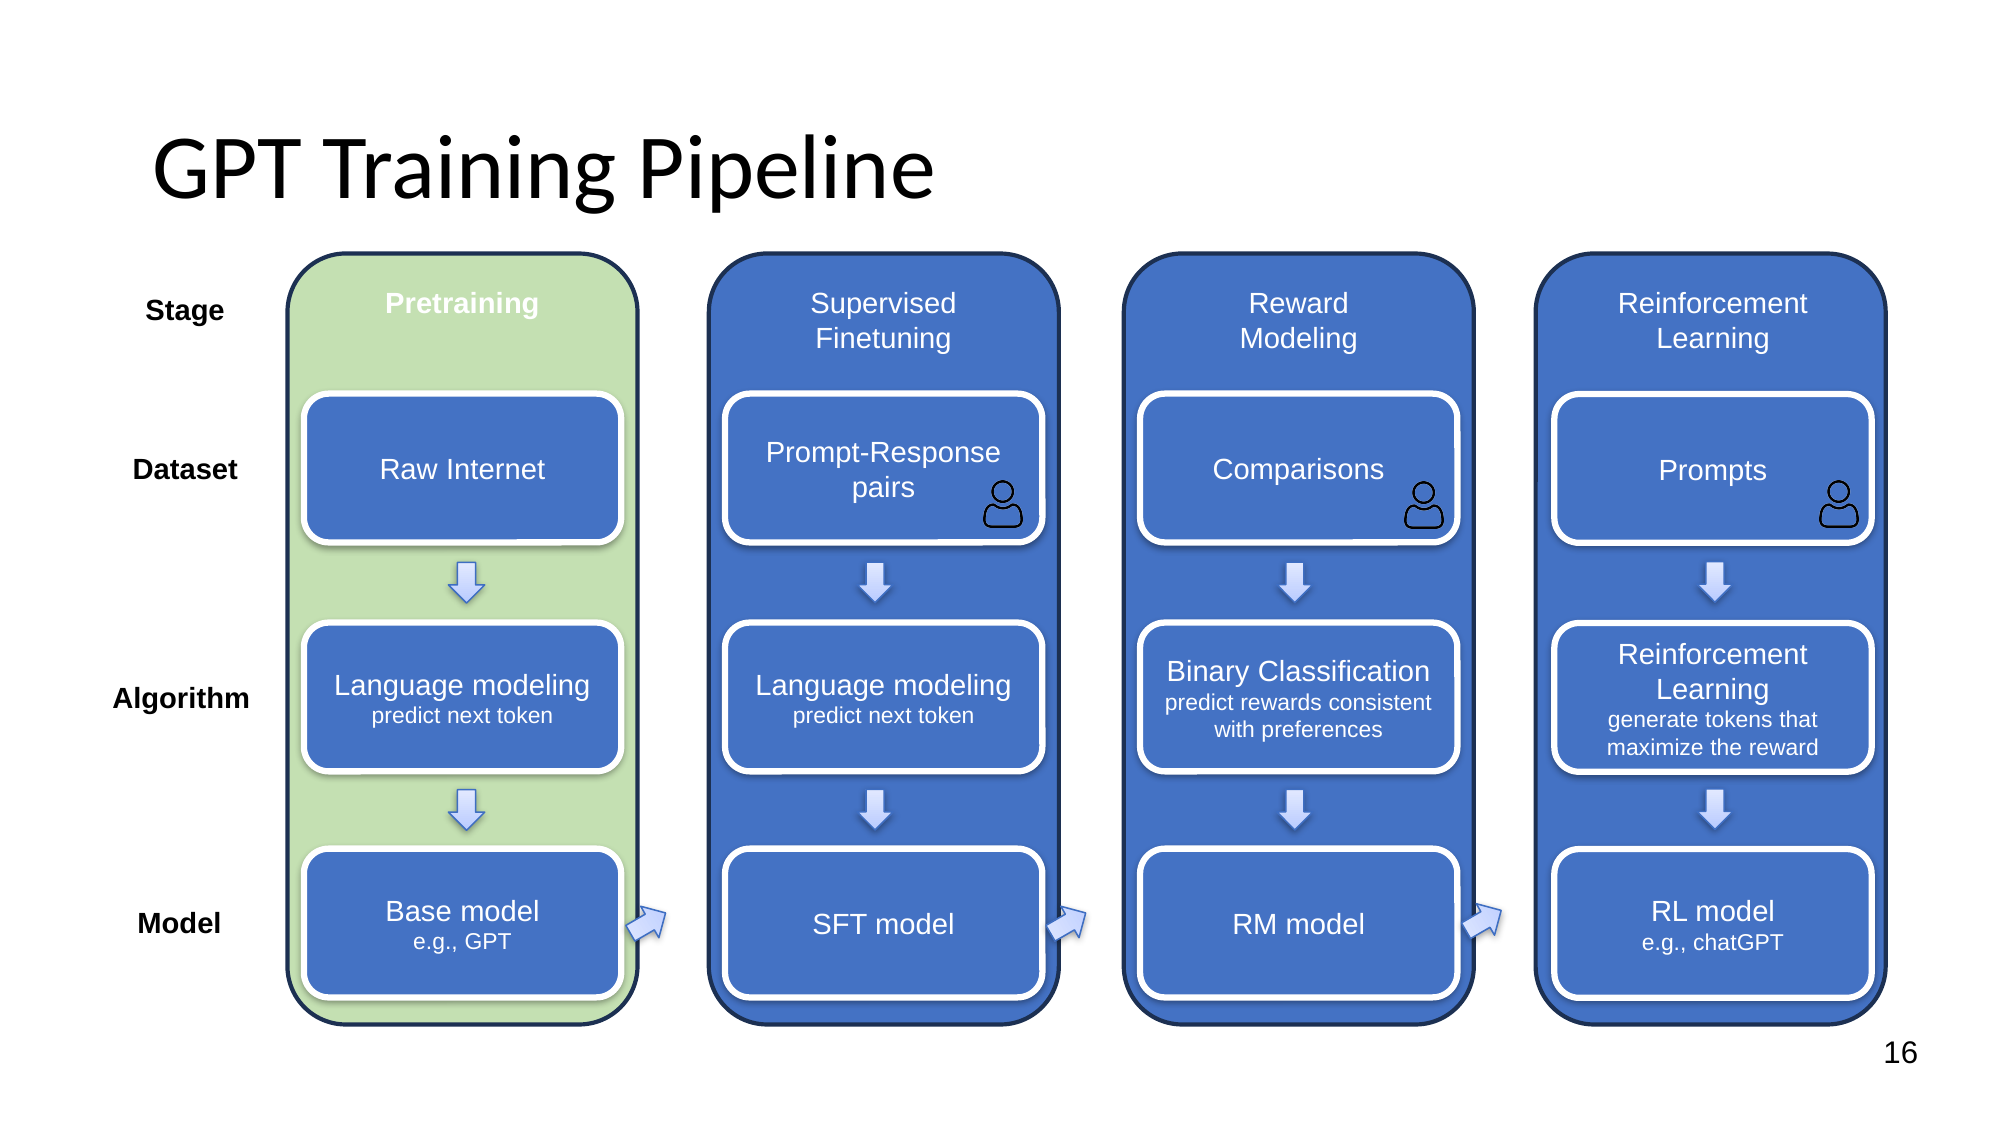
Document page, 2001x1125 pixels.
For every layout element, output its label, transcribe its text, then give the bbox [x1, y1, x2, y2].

text_box [1461, 903, 1502, 939]
text_box Dataset [108, 442, 262, 493]
title GPT Training Pipeline [137, 59, 1863, 278]
text_box [1045, 906, 1086, 942]
text_box Language modeling predict next token [725, 622, 1043, 772]
text_box Algorithm [84, 671, 278, 722]
text_box Language modeling predict next token [303, 622, 622, 772]
text_box Prompts [1554, 394, 1872, 543]
picture [1399, 480, 1448, 529]
text_box Raw Internet [303, 393, 622, 543]
text_box [1696, 561, 1734, 603]
text_box Pretraining [346, 277, 579, 328]
text_box RL model e.g., chatGPT [1554, 849, 1872, 998]
text_box Reward Modeling [1182, 277, 1416, 363]
picture [979, 480, 1028, 528]
text_box Base model e.g., GPT [303, 848, 622, 998]
text_box Reinforcement Learning generate tokens that maximize the reward [1554, 622, 1872, 772]
slide_number ‹#› [1583, 1024, 1934, 1103]
text_box Supervised Finetuning [767, 277, 1000, 363]
text_box RM model [1140, 848, 1458, 998]
text_box [448, 789, 485, 831]
text_box Stage [121, 283, 249, 334]
text_box [1276, 789, 1314, 830]
text_box [856, 789, 894, 830]
text_box [1276, 562, 1314, 603]
text_box [287, 253, 638, 1025]
text_box [625, 906, 666, 942]
text_box SFT model [725, 848, 1043, 998]
text_box Reinforcement Learning [1596, 277, 1830, 363]
text_box [1696, 788, 1734, 830]
picture [1814, 480, 1863, 528]
text_box Binary Classification predict rewards consistent with preferences [1140, 622, 1458, 772]
text_box Model [109, 897, 251, 948]
text_box Prompt-Response pairs [725, 393, 1043, 543]
text_box [1535, 253, 1886, 1025]
text_box [708, 253, 1059, 1025]
text_box Comparisons [1140, 393, 1458, 543]
text_box [448, 562, 485, 604]
text_box [856, 562, 894, 603]
text_box [1123, 253, 1474, 1025]
